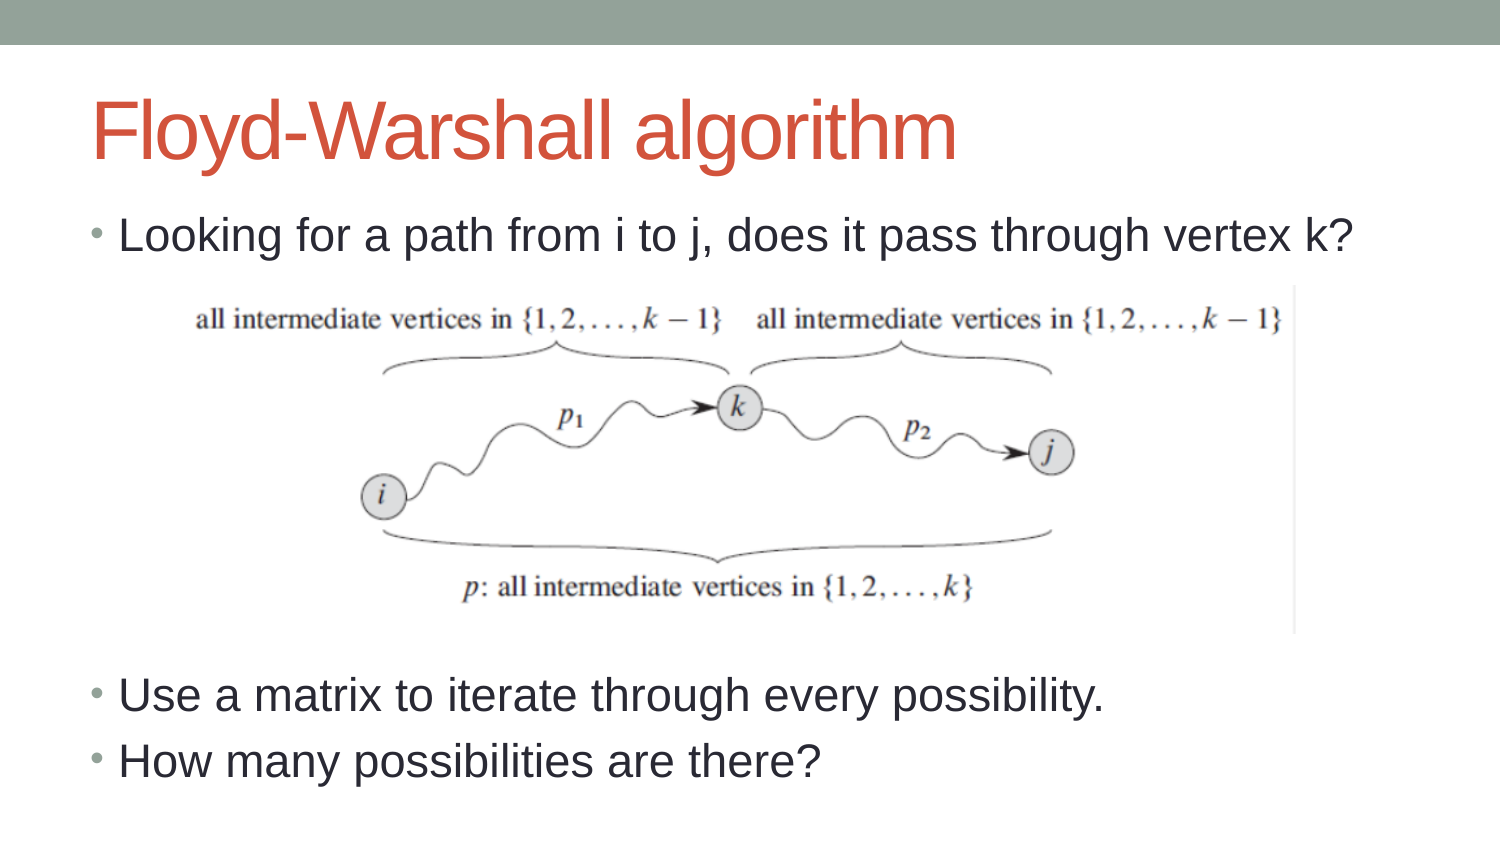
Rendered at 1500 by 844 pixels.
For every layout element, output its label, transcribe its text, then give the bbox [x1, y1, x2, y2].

picture [187, 285, 1296, 634]
title Floyd-Warshall algorithm [75, 65, 1425, 188]
list Looking for a path from i to j, does it pass through vertex k? Use a matrix to iterate through every possibility. How many possibilities are there? [75, 196, 1475, 797]
